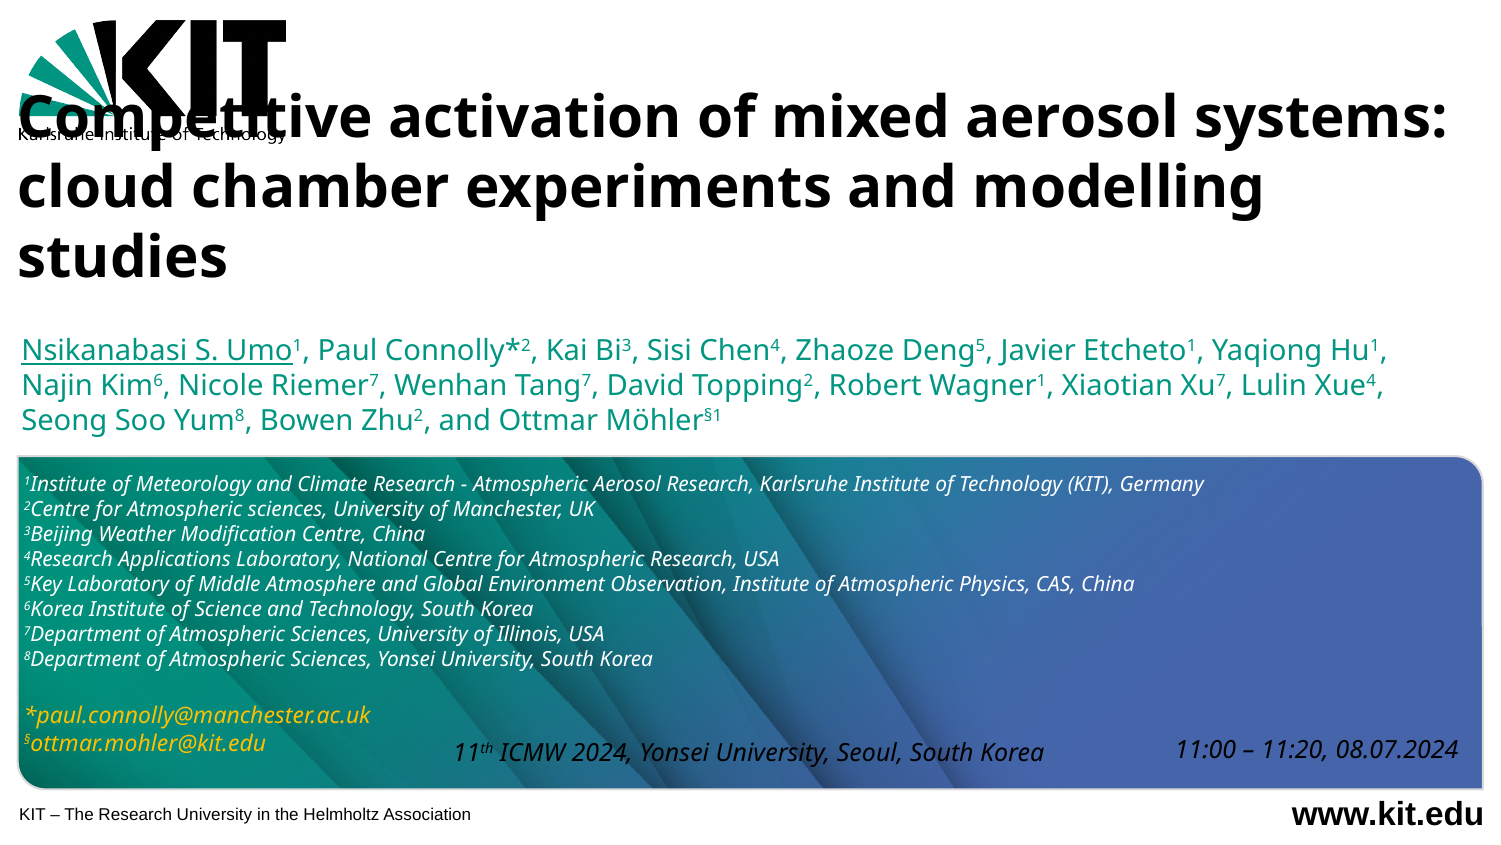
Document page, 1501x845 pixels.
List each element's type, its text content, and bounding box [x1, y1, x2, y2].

text_box Competitive activation of mixed aerosol systems: cloud chamber experiments and modelling studies [17, 107, 1463, 290]
text_box Nsikanabasi S. Umo1, Paul Connolly*2, Kai Bi3, Sisi Chen4, Zhaoze Deng5, Javier Etcheto1, Yaqiong Hu1, Najin Kim6, Nicole Riemer7, Wenhan Tang7, David Topping2, Robert Wagner1, Xiaotian Xu7, Lulin Xue4, Seong Soo Yum8, Bowen Zhu2, and Ottmar Möhler§1 [6, 323, 1463, 444]
text_box 1Institute of Meteorology and Climate Research - Atmospheric Aerosol Research, Karlsruhe Institute of Technology (KIT), Germany 2Centre for Atmospheric sciences, University of Manchester, UK 3Beijing Weather Modification Centre, China 4Research Applications Laboratory, National Centre for Atmospheric Research, USA 5Key Laboratory of Middle Atmosphere and Global Environment Observation, Institute of Atmospheric Physics, CAS, China 6Korea Institute of Science and Technology, South Korea 7Department of Atmospheric Sciences, University of Illinois, USA 8Department of Atmospheric Sciences, Yonsei University, South Korea *paul.connolly@manchester.ac.uk §ottmar.mohler@kit.edu [9, 463, 1474, 791]
picture [17, 456, 1483, 790]
picture [19, 20, 286, 107]
